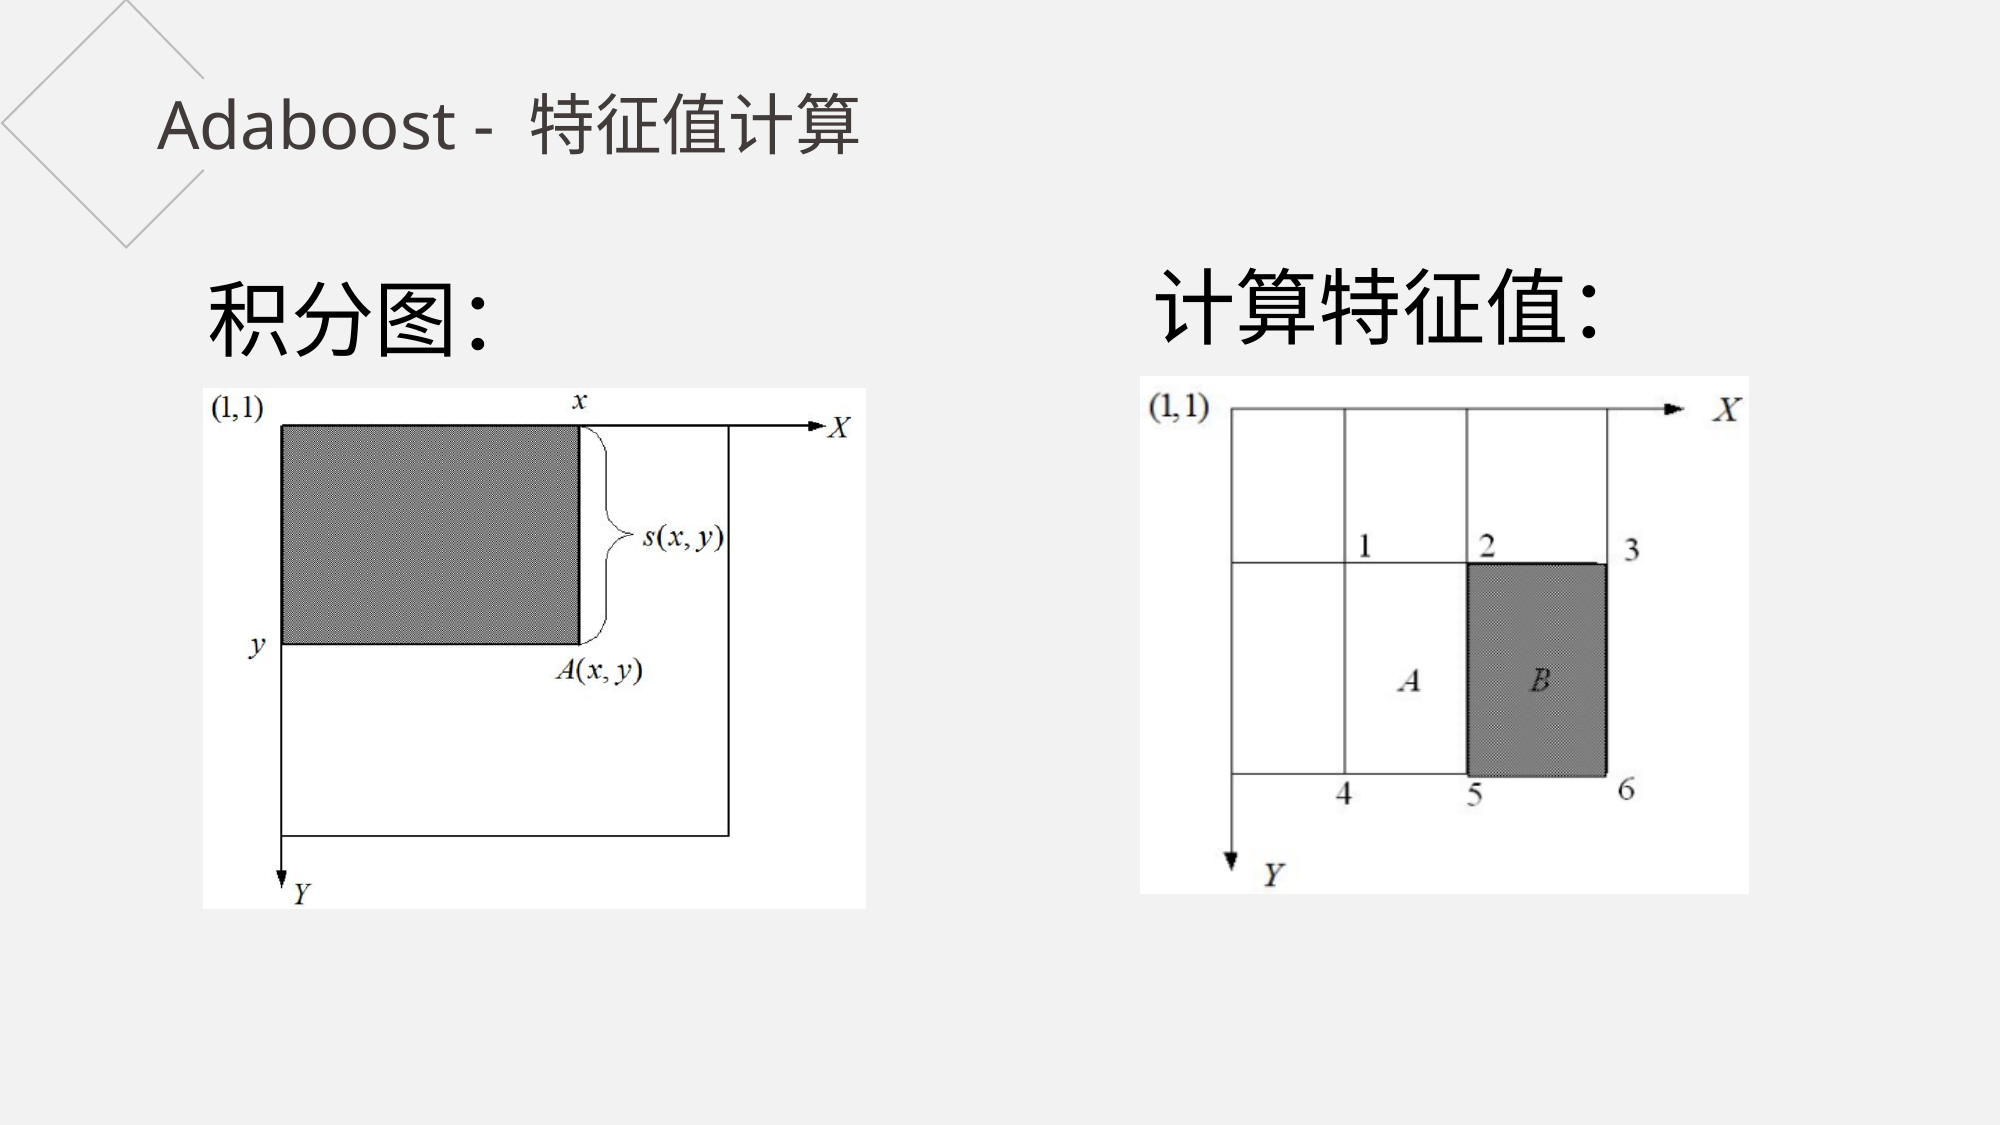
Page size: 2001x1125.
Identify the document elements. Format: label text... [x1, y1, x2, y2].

picture [203, 388, 866, 909]
text_box [0, 0, 205, 249]
text_box 计算特征值： [1137, 247, 1667, 363]
text_box 积分图： [193, 260, 556, 375]
text_box Adaboost - 特征值计算 [203, 75, 890, 171]
picture [1140, 376, 1749, 894]
